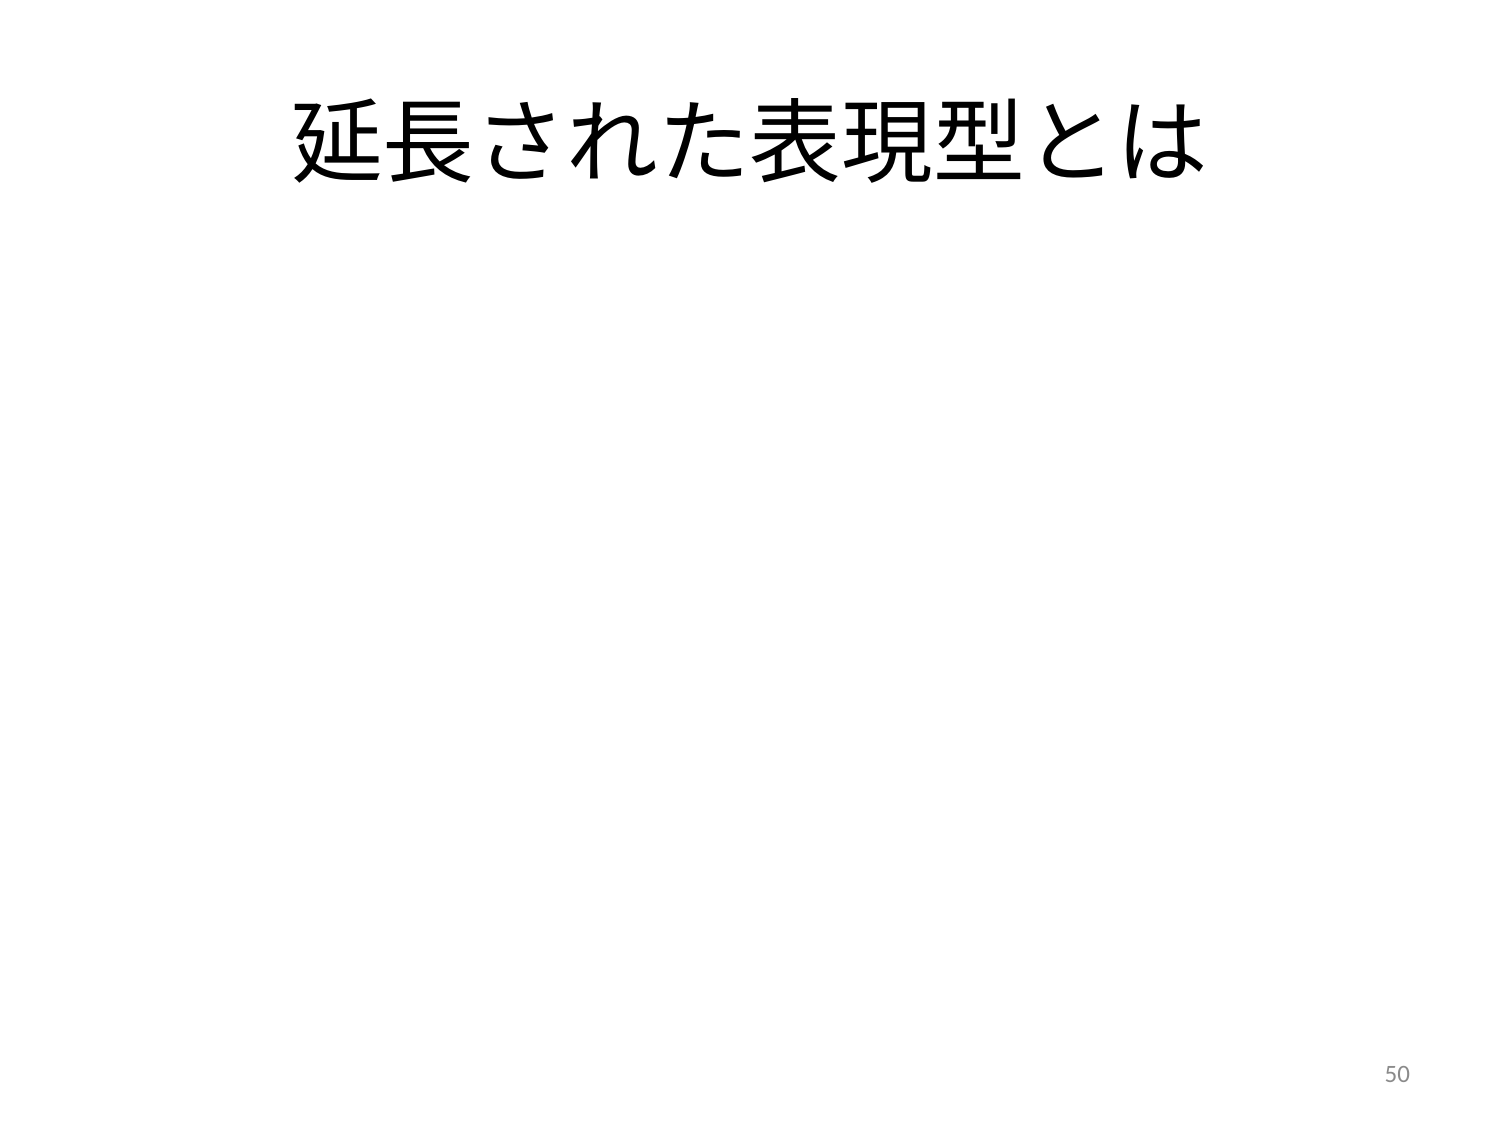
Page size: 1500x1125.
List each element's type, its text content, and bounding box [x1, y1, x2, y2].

title 延長された表現型とは [75, 45, 1425, 233]
slide_number 50 [1074, 1042, 1425, 1103]
